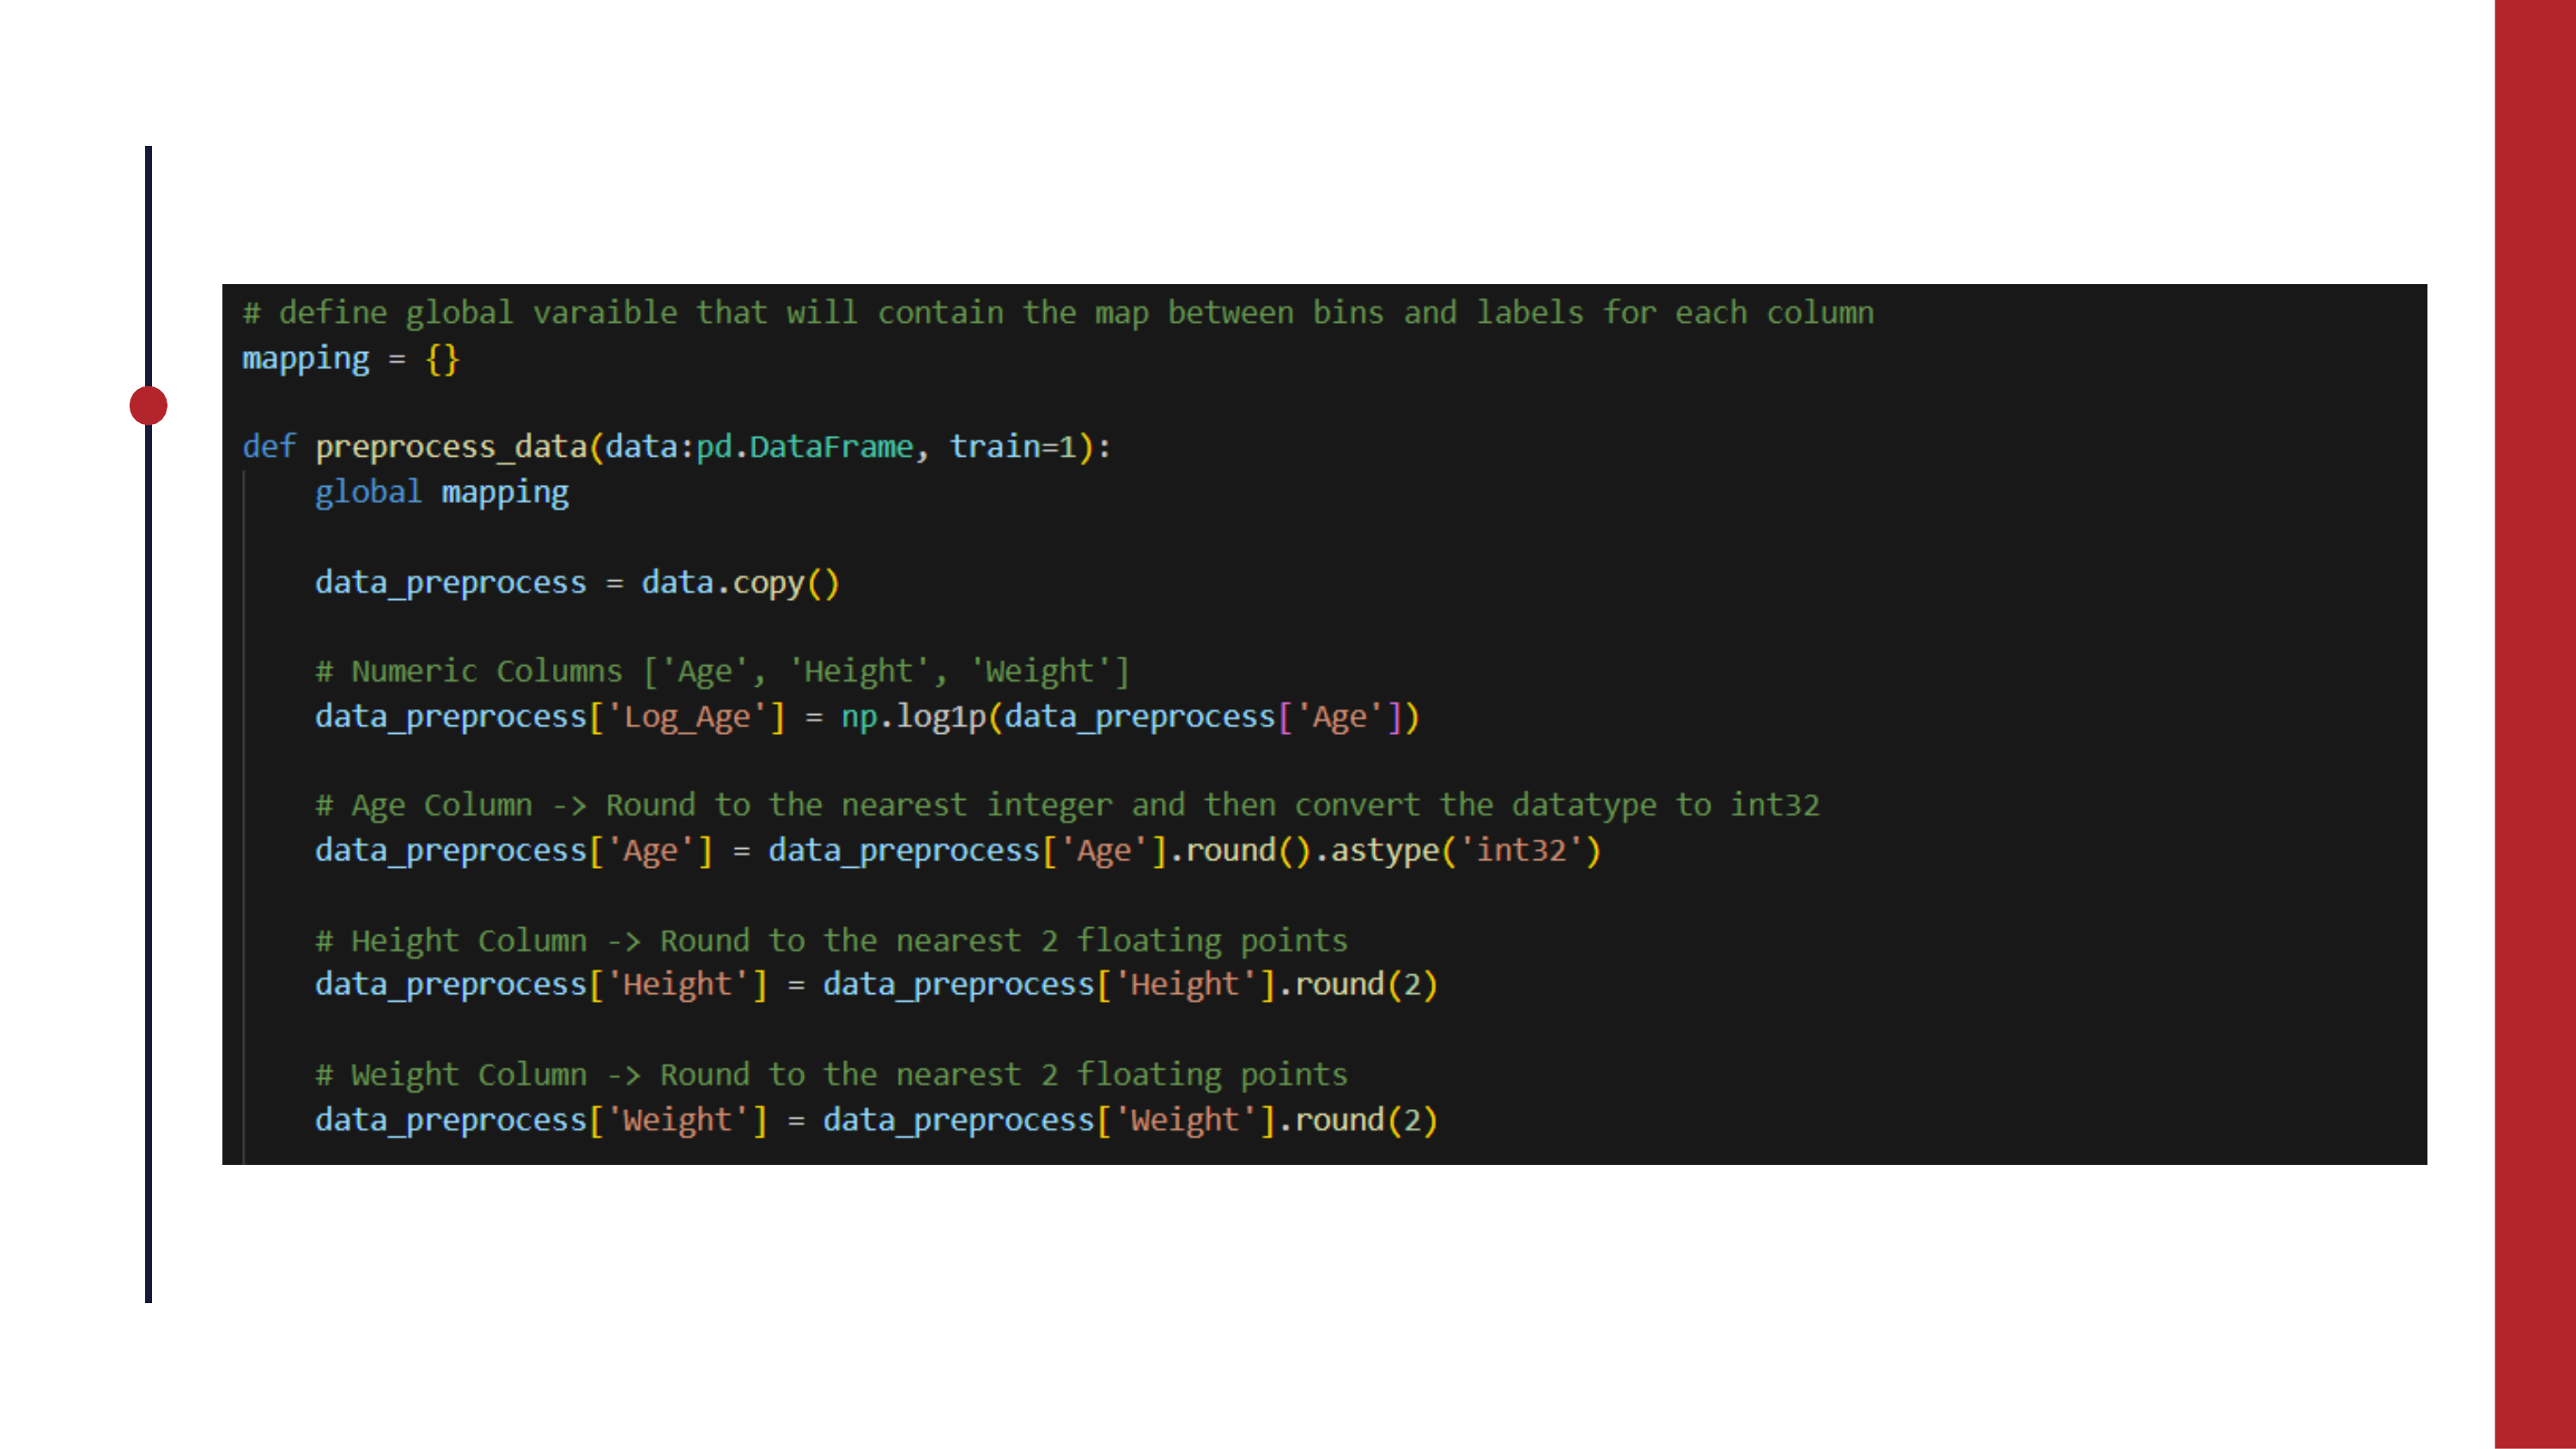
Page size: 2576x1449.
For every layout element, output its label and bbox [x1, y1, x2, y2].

picture [222, 283, 2428, 1165]
text_box [2494, 0, 2576, 1449]
text_box [129, 145, 168, 1304]
